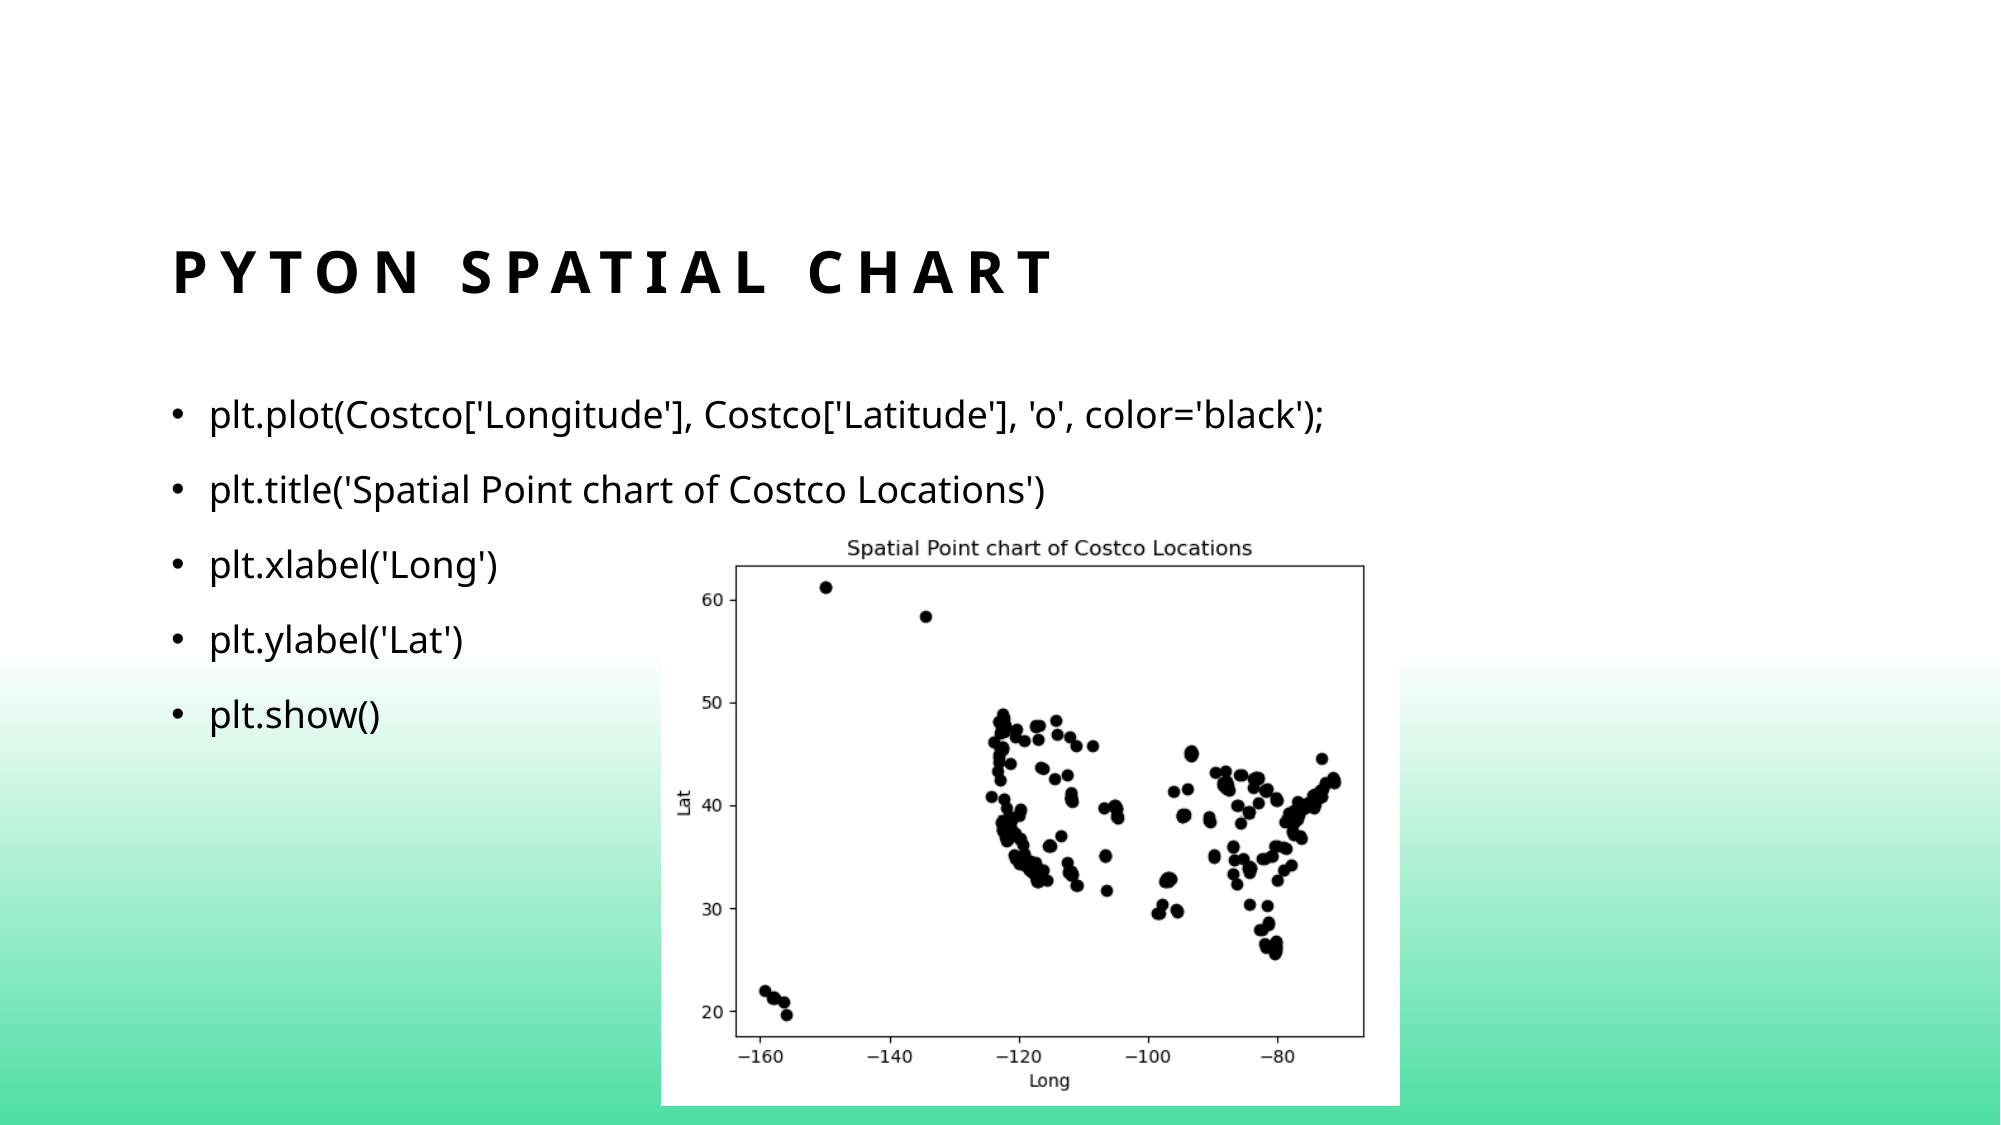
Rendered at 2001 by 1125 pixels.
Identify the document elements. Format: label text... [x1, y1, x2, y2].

picture [661, 525, 1400, 1106]
title PYTON Spatial Chart [156, 124, 1844, 313]
list plt.plot(Costco['Longitude'], Costco['Latitude'], 'o', color='black'); plt.title('Spatial Point chart of Costco Locations') plt.xlabel('Long') plt.ylabel('Lat') plt.show() [156, 375, 1844, 1014]
